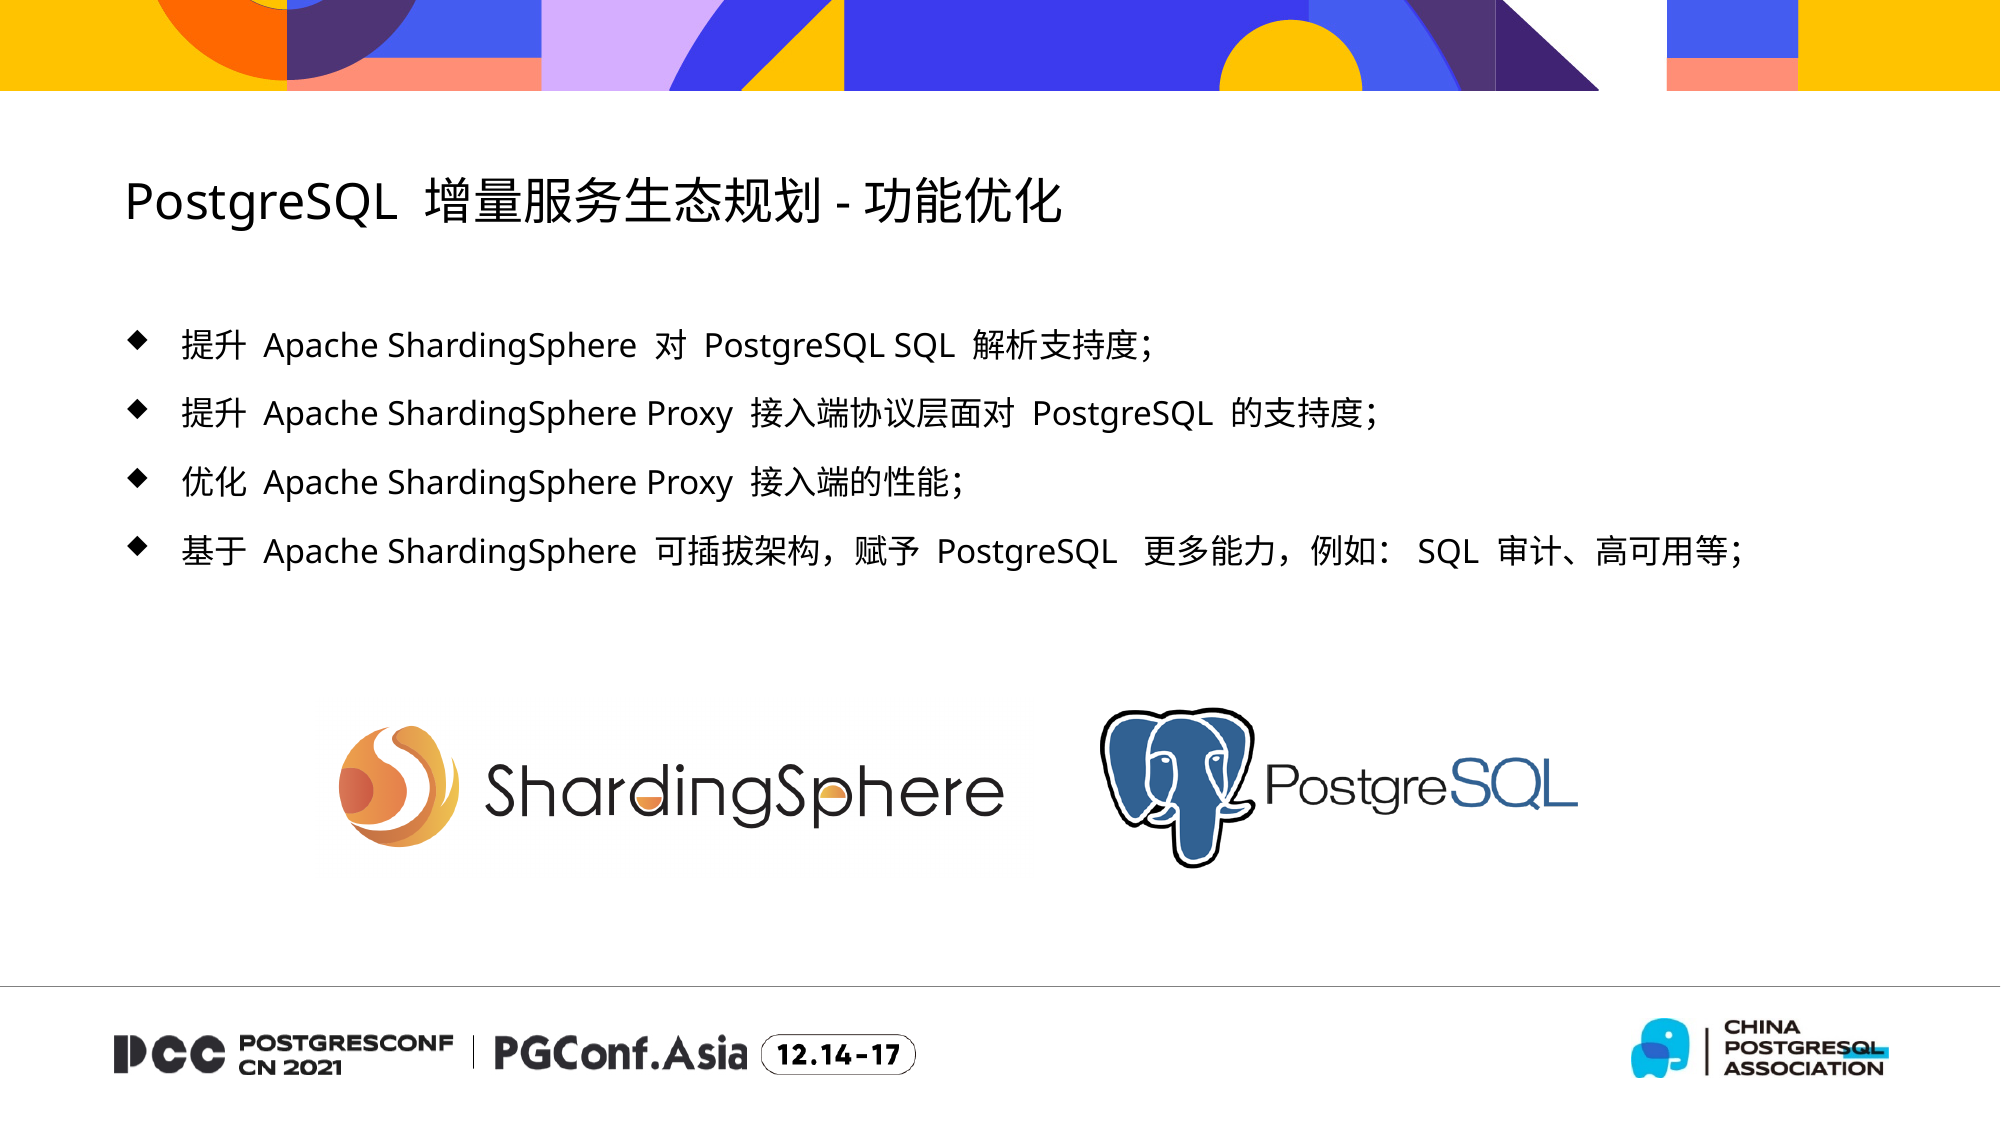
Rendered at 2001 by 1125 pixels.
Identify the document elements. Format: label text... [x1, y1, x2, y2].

text_box 提升 Apache ShardingSphere 对 PostgreSQL SQL 解析支持度； 提升 Apache ShardingSphere Proxy 接入端协议层面对 PostgreSQL 的支持度； 优化 Apache ShardingSphere Proxy 接入端的性能； 基于 Apache ShardingSphere 可插拔架构，赋予 PostgreSQL 更多能力，例如：SQL 审计、高可用等； [110, 308, 1890, 608]
picture [758, 1028, 918, 1078]
picture [113, 1034, 747, 1075]
text_box PostgreSQL 增量服务生态规划-功能优化 [109, 150, 1890, 237]
picture [1100, 678, 1578, 898]
picture [1665, 1032, 1672, 1038]
picture [315, 697, 1034, 878]
picture [1631, 1063, 1638, 1078]
picture [0, 0, 2000, 91]
picture [1631, 1018, 1889, 1078]
picture [1641, 1074, 1657, 1078]
